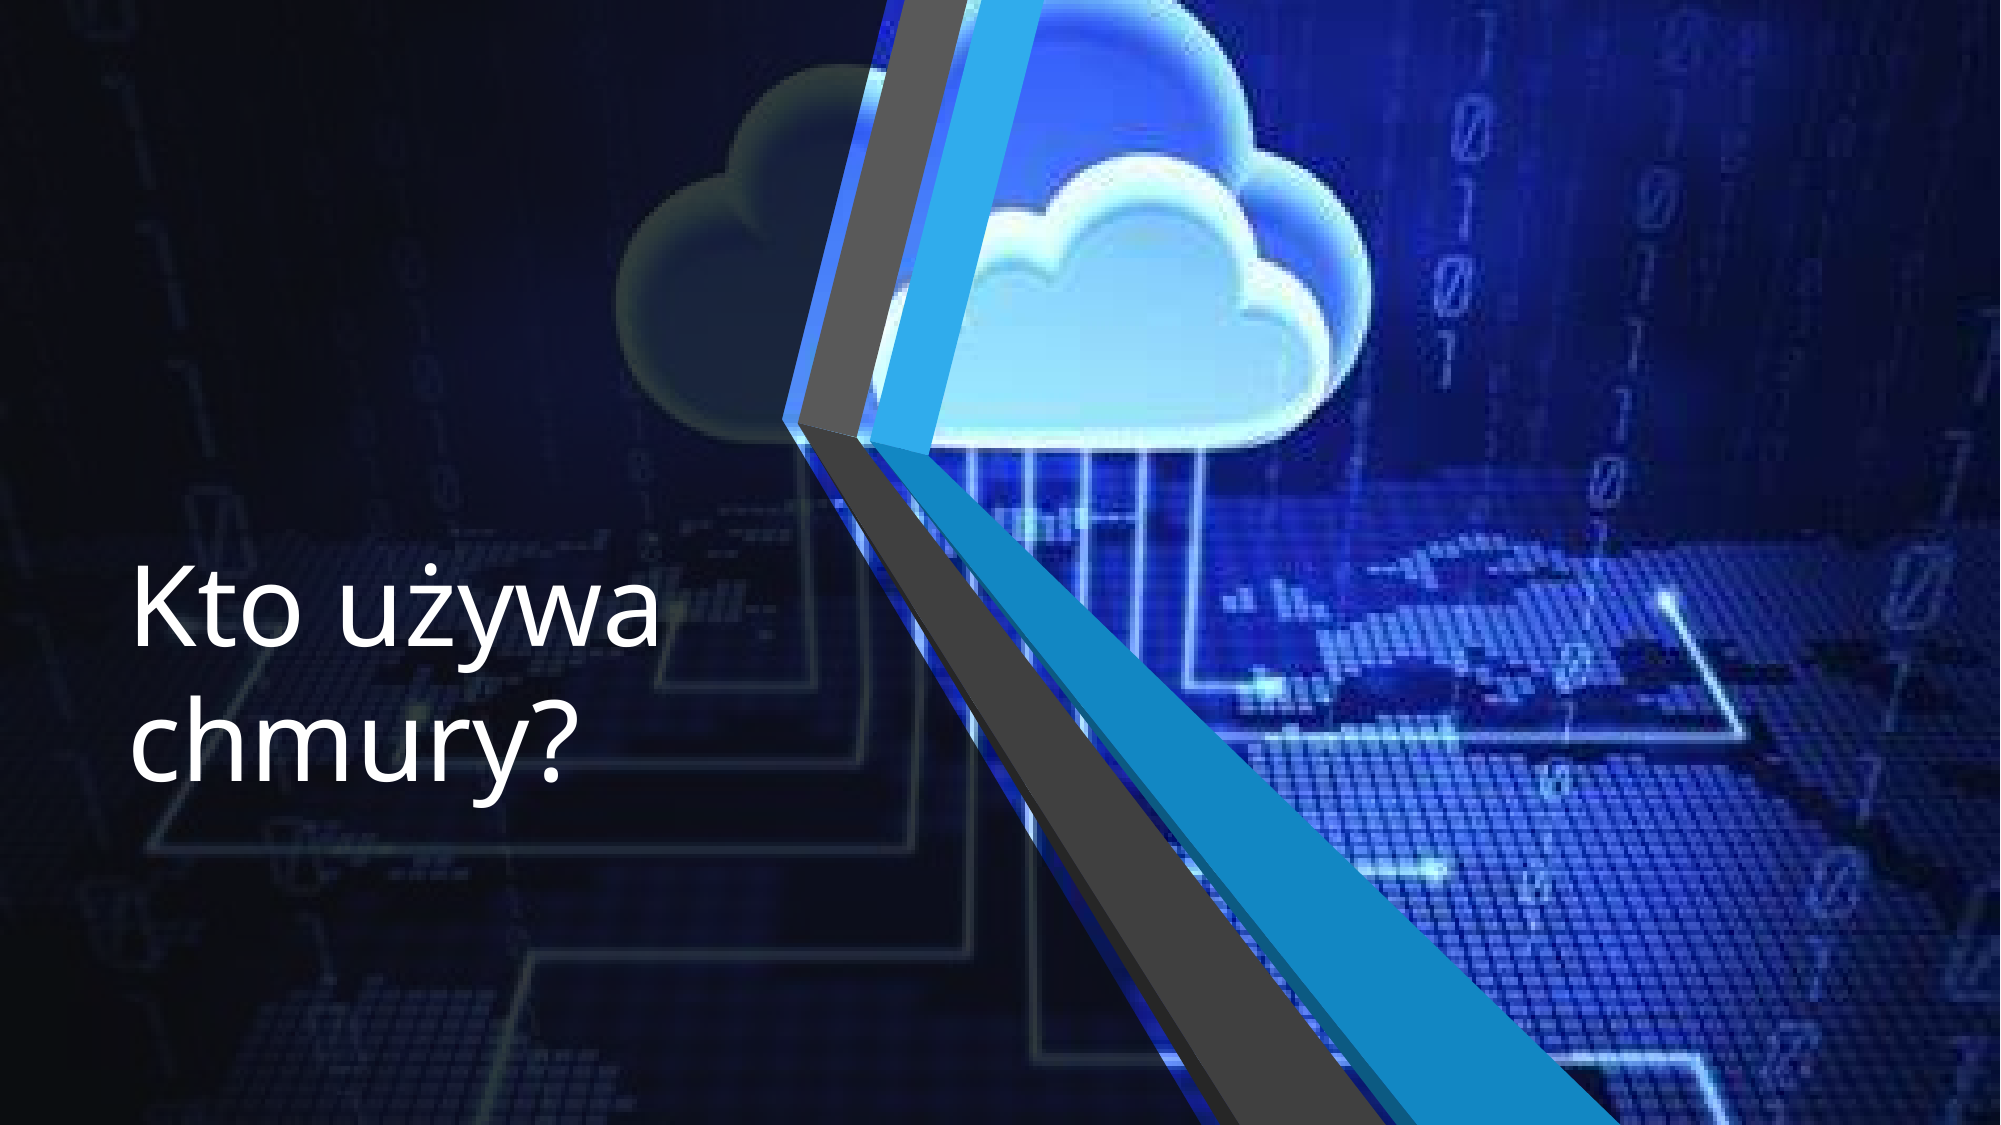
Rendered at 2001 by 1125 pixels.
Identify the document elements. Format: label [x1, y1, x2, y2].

picture [0, 0, 797, 1125]
picture [1621, 0, 2000, 1125]
text_box [797, 0, 1621, 1125]
